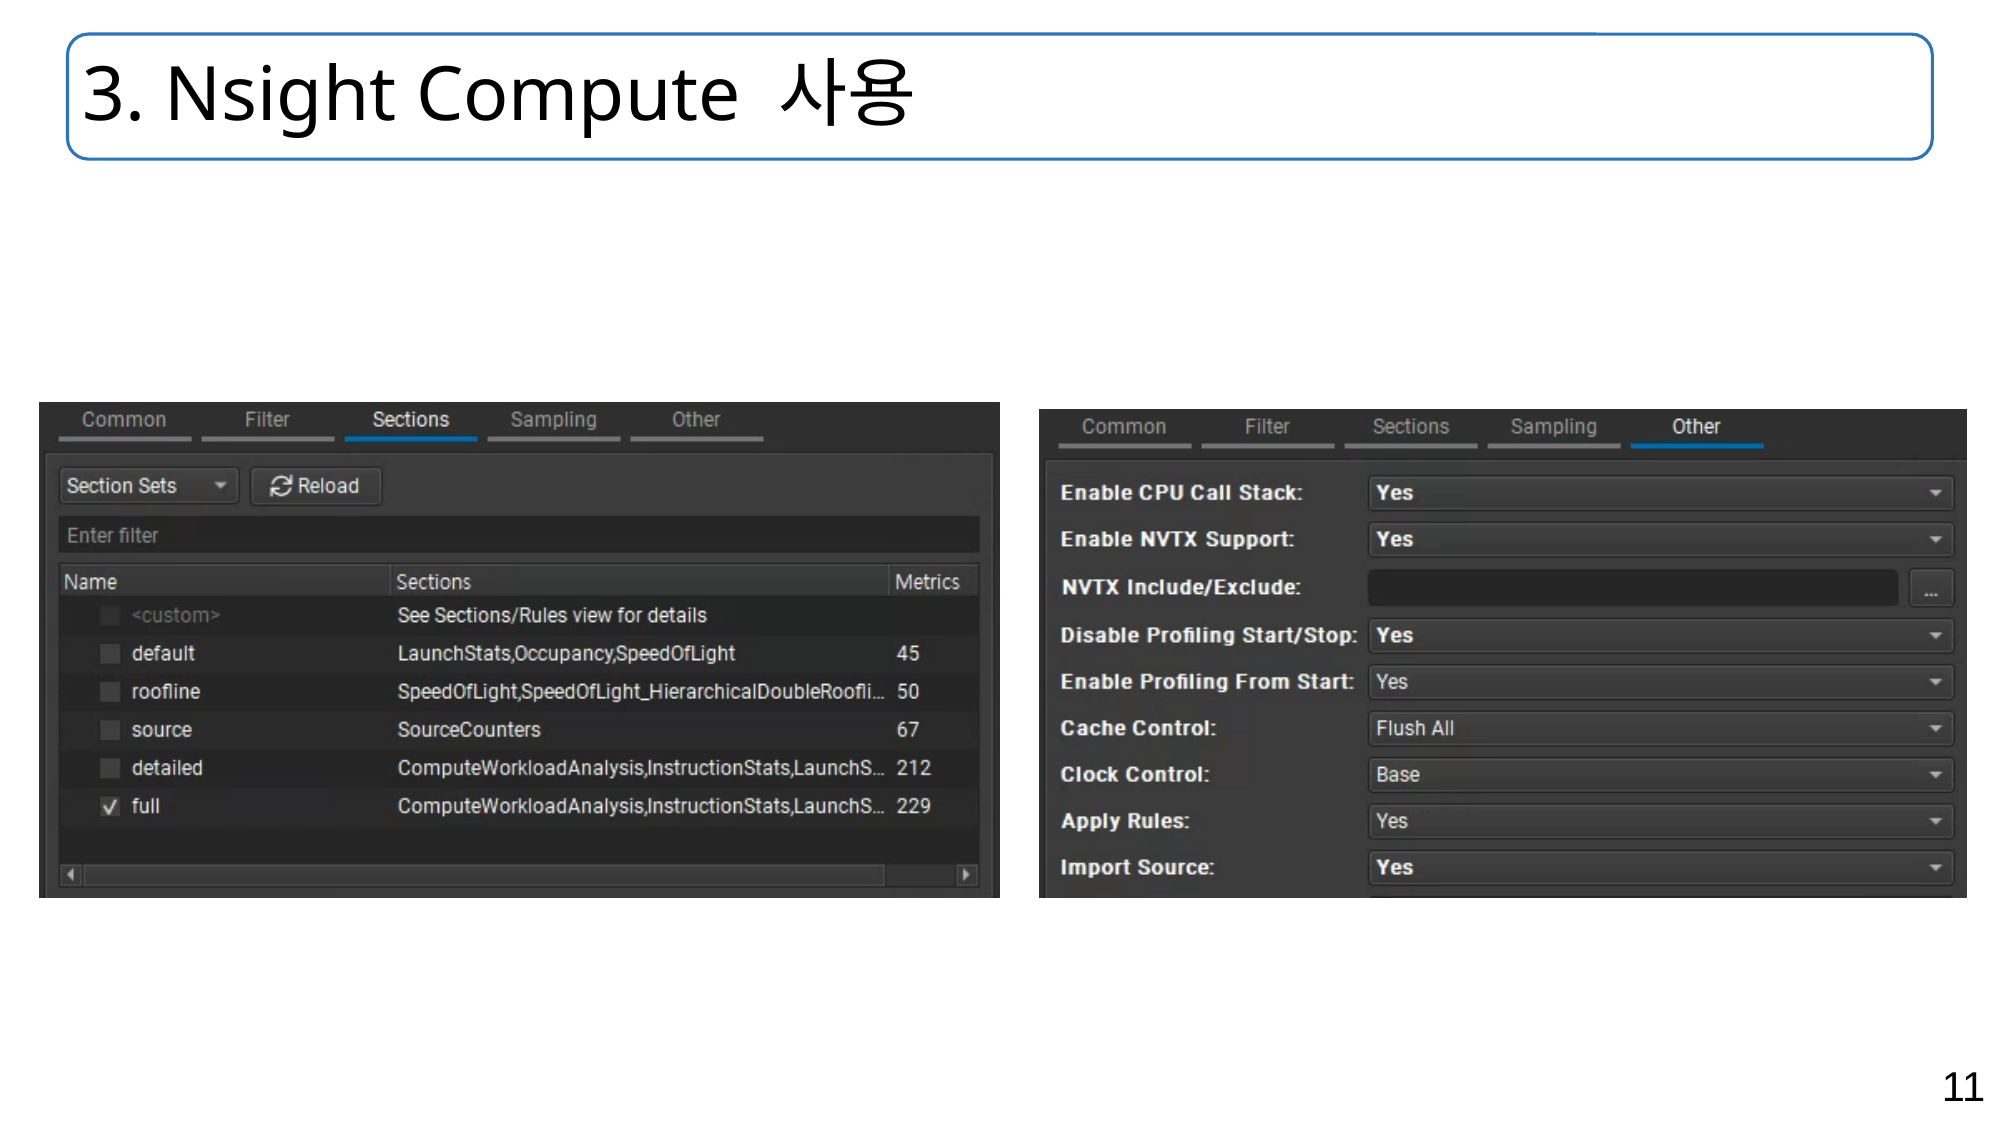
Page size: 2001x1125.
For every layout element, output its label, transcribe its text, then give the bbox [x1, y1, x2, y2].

picture [39, 402, 1000, 898]
title 3. Nsight Compute 사용 [67, 34, 1933, 160]
picture [1039, 409, 1967, 898]
